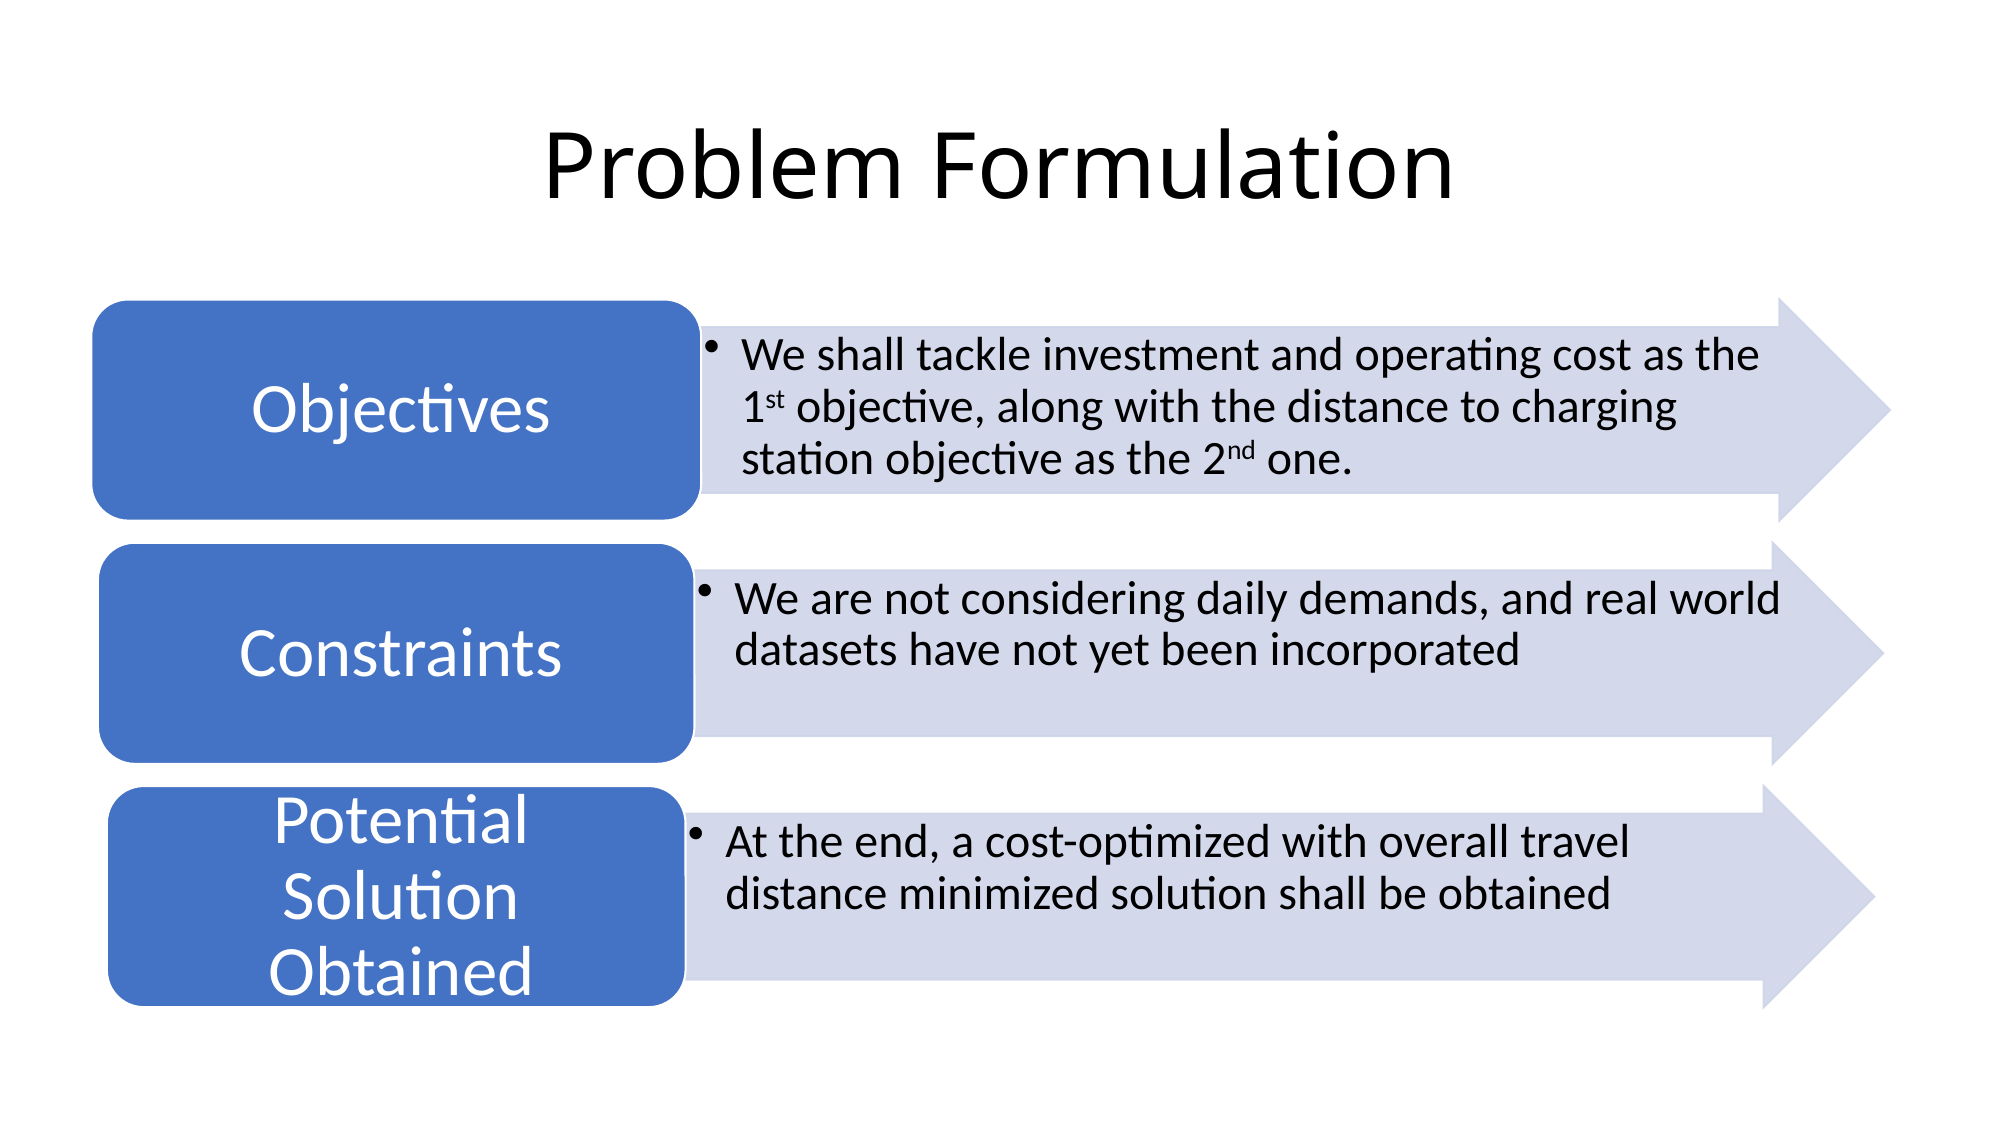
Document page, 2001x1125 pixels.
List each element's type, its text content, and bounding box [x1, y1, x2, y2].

title Problem Formulation [137, 59, 1863, 278]
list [0, 299, 1982, 1008]
